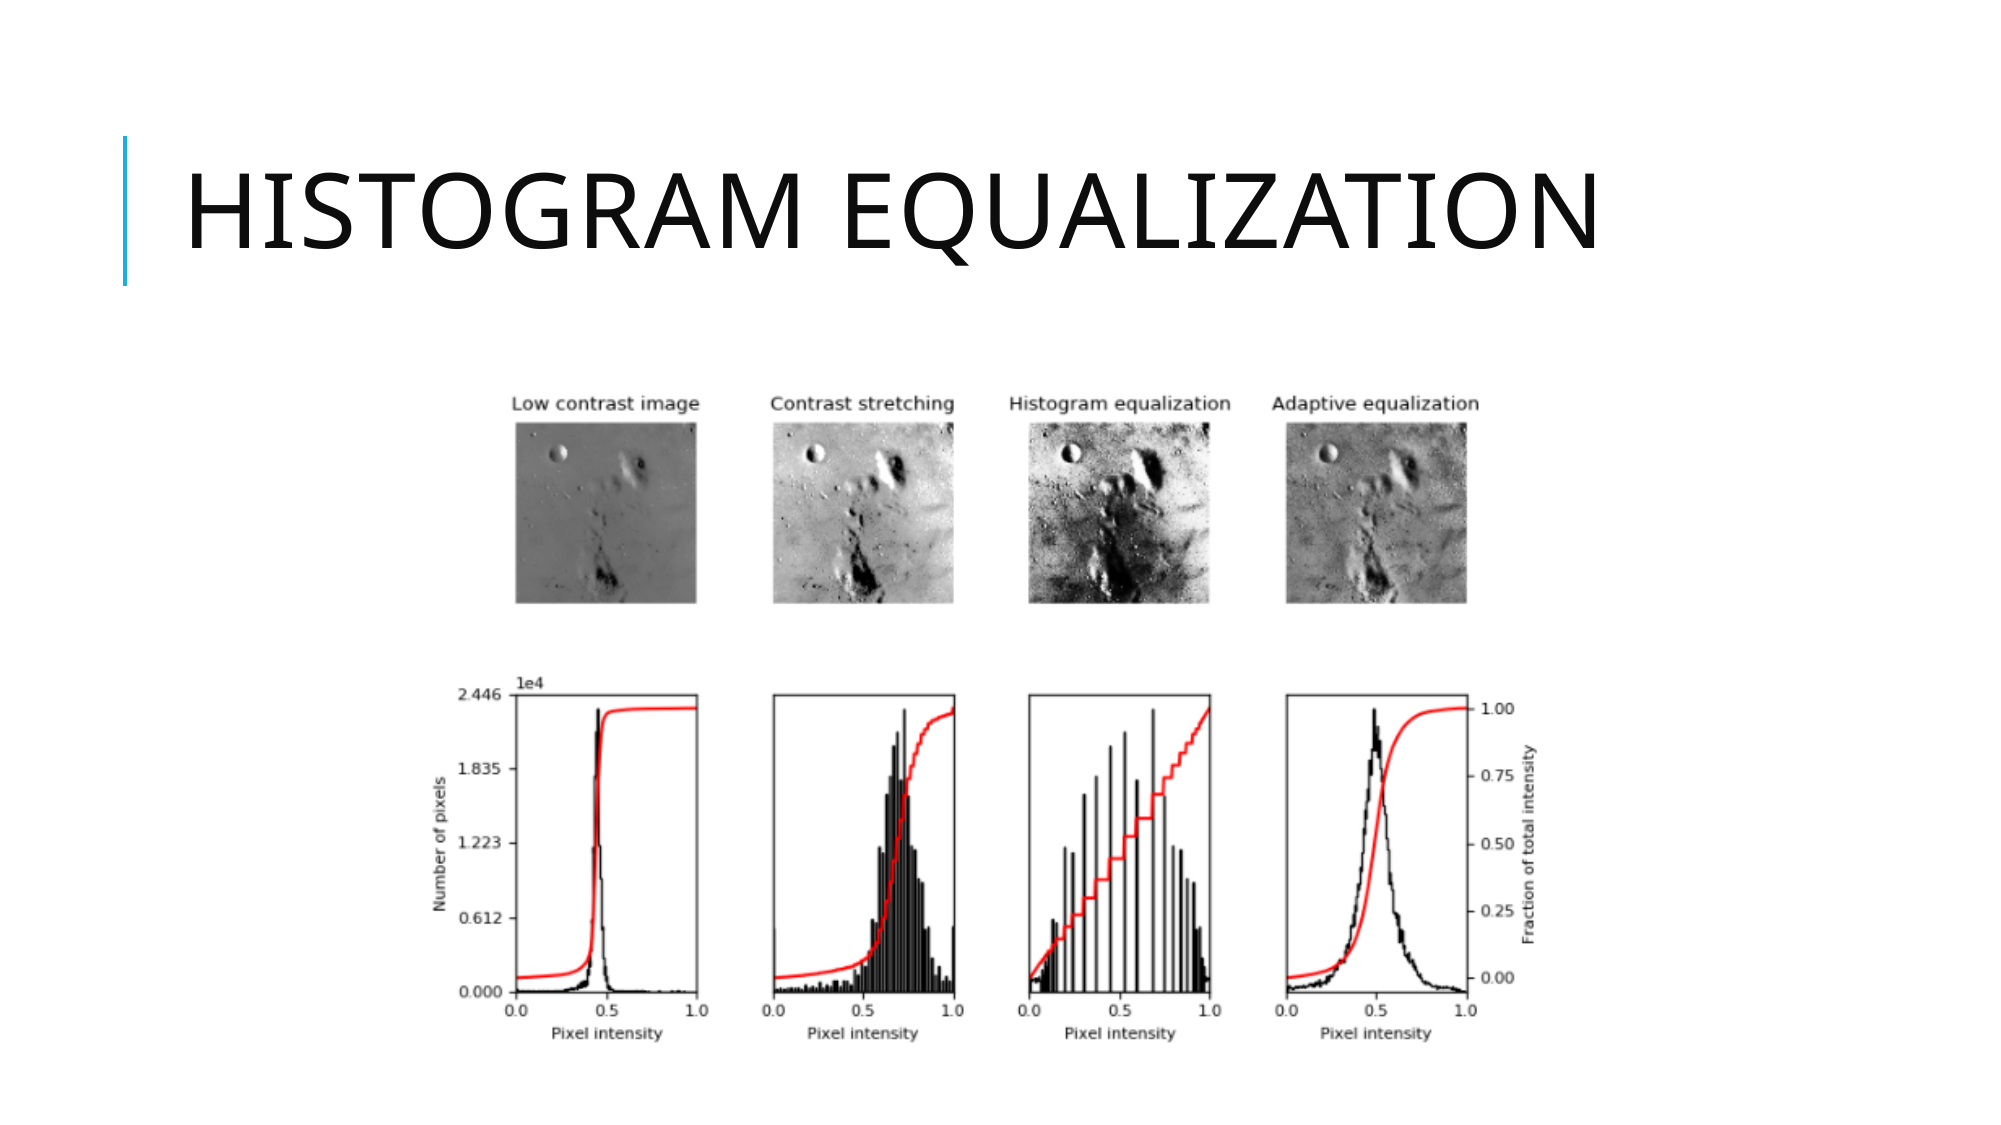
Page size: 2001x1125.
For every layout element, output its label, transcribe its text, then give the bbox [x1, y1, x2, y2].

title Histogram Equalization [168, 96, 1763, 342]
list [405, 380, 1568, 1054]
